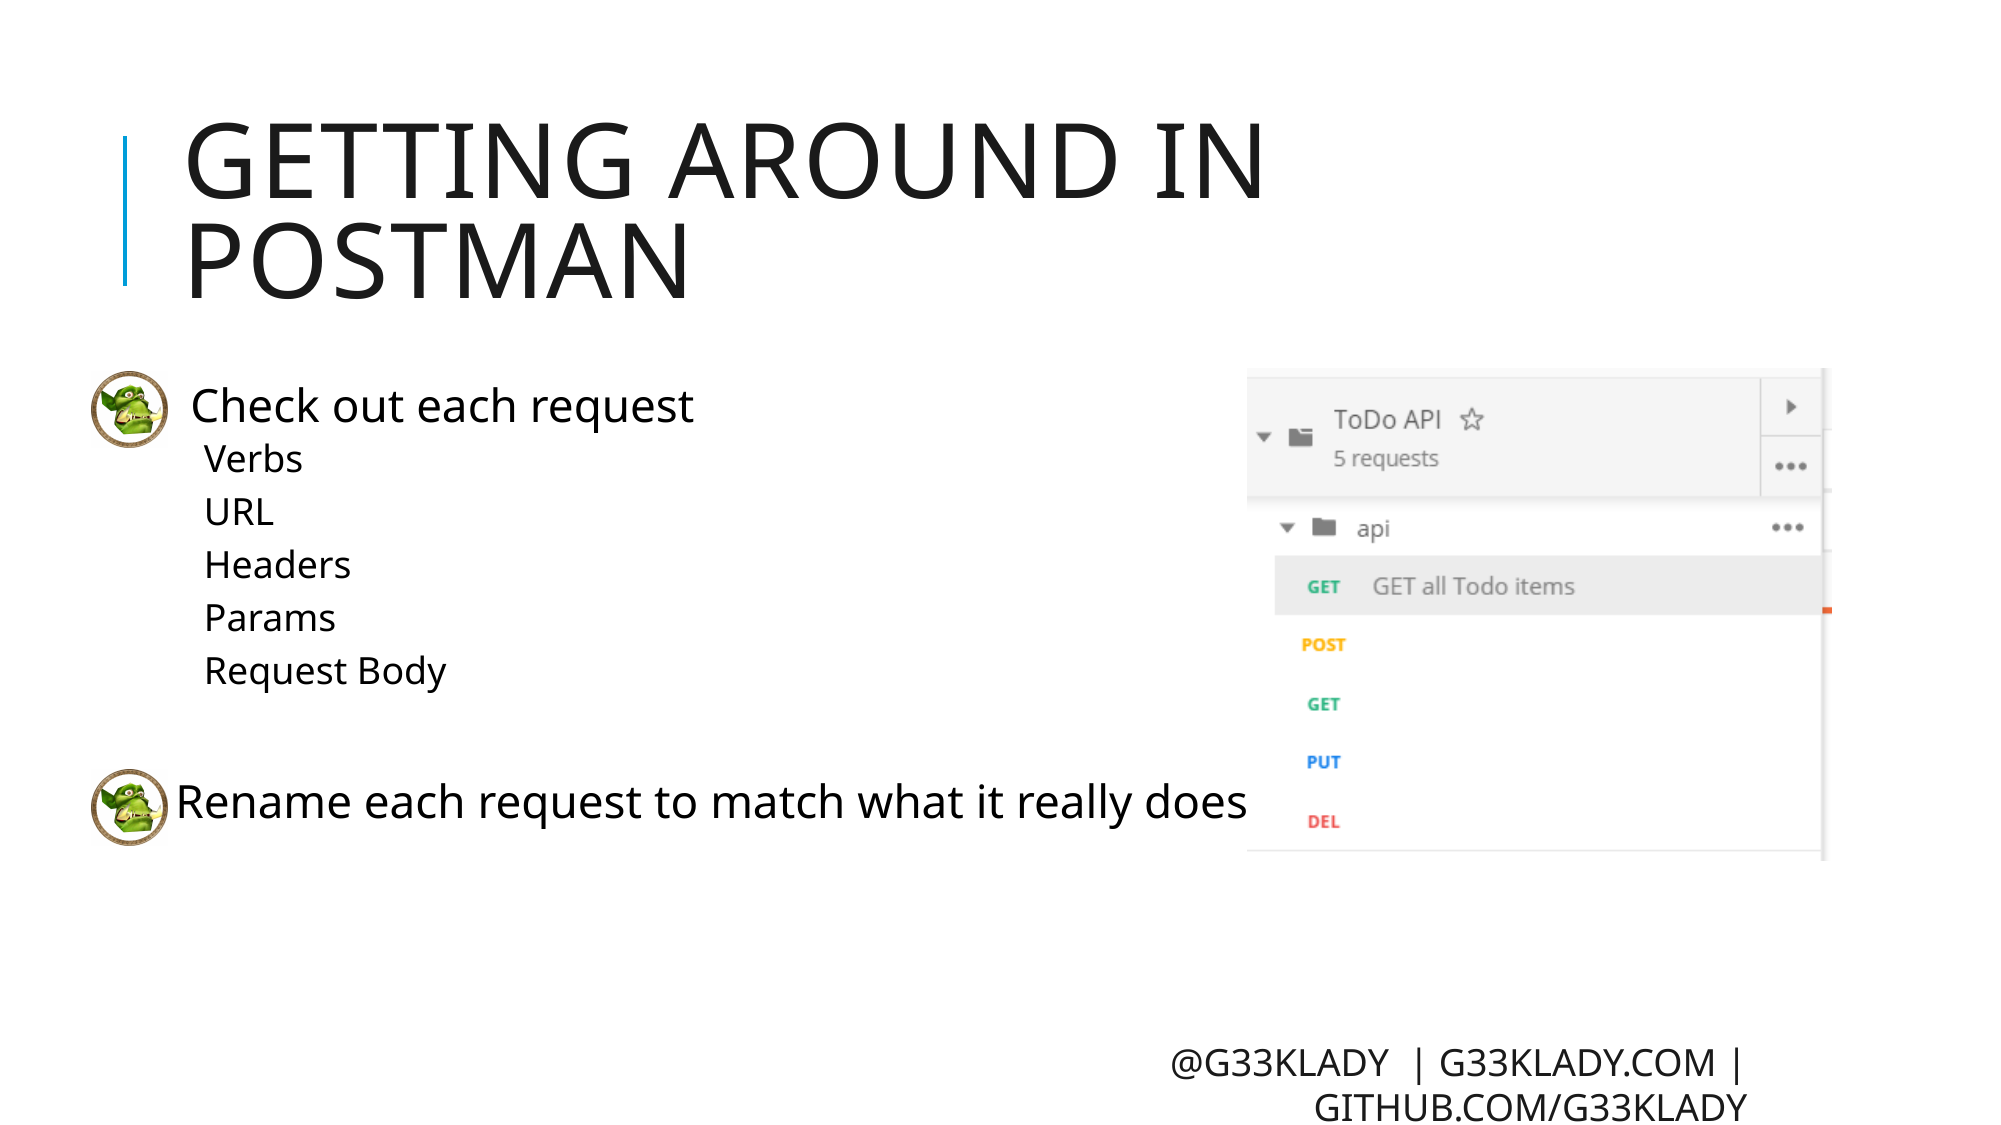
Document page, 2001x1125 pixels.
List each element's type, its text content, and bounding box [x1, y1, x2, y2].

picture [91, 769, 169, 846]
footer @g33klady | g33klady.com | github.com/g33klady [794, 1061, 1763, 1107]
picture [1247, 368, 1833, 861]
title Getting Around in Postman [168, 96, 1763, 342]
picture [91, 371, 169, 449]
list Check out each request Verbs URL Headers Params Request Body Rename each request to match what it really does [168, 375, 1763, 1035]
